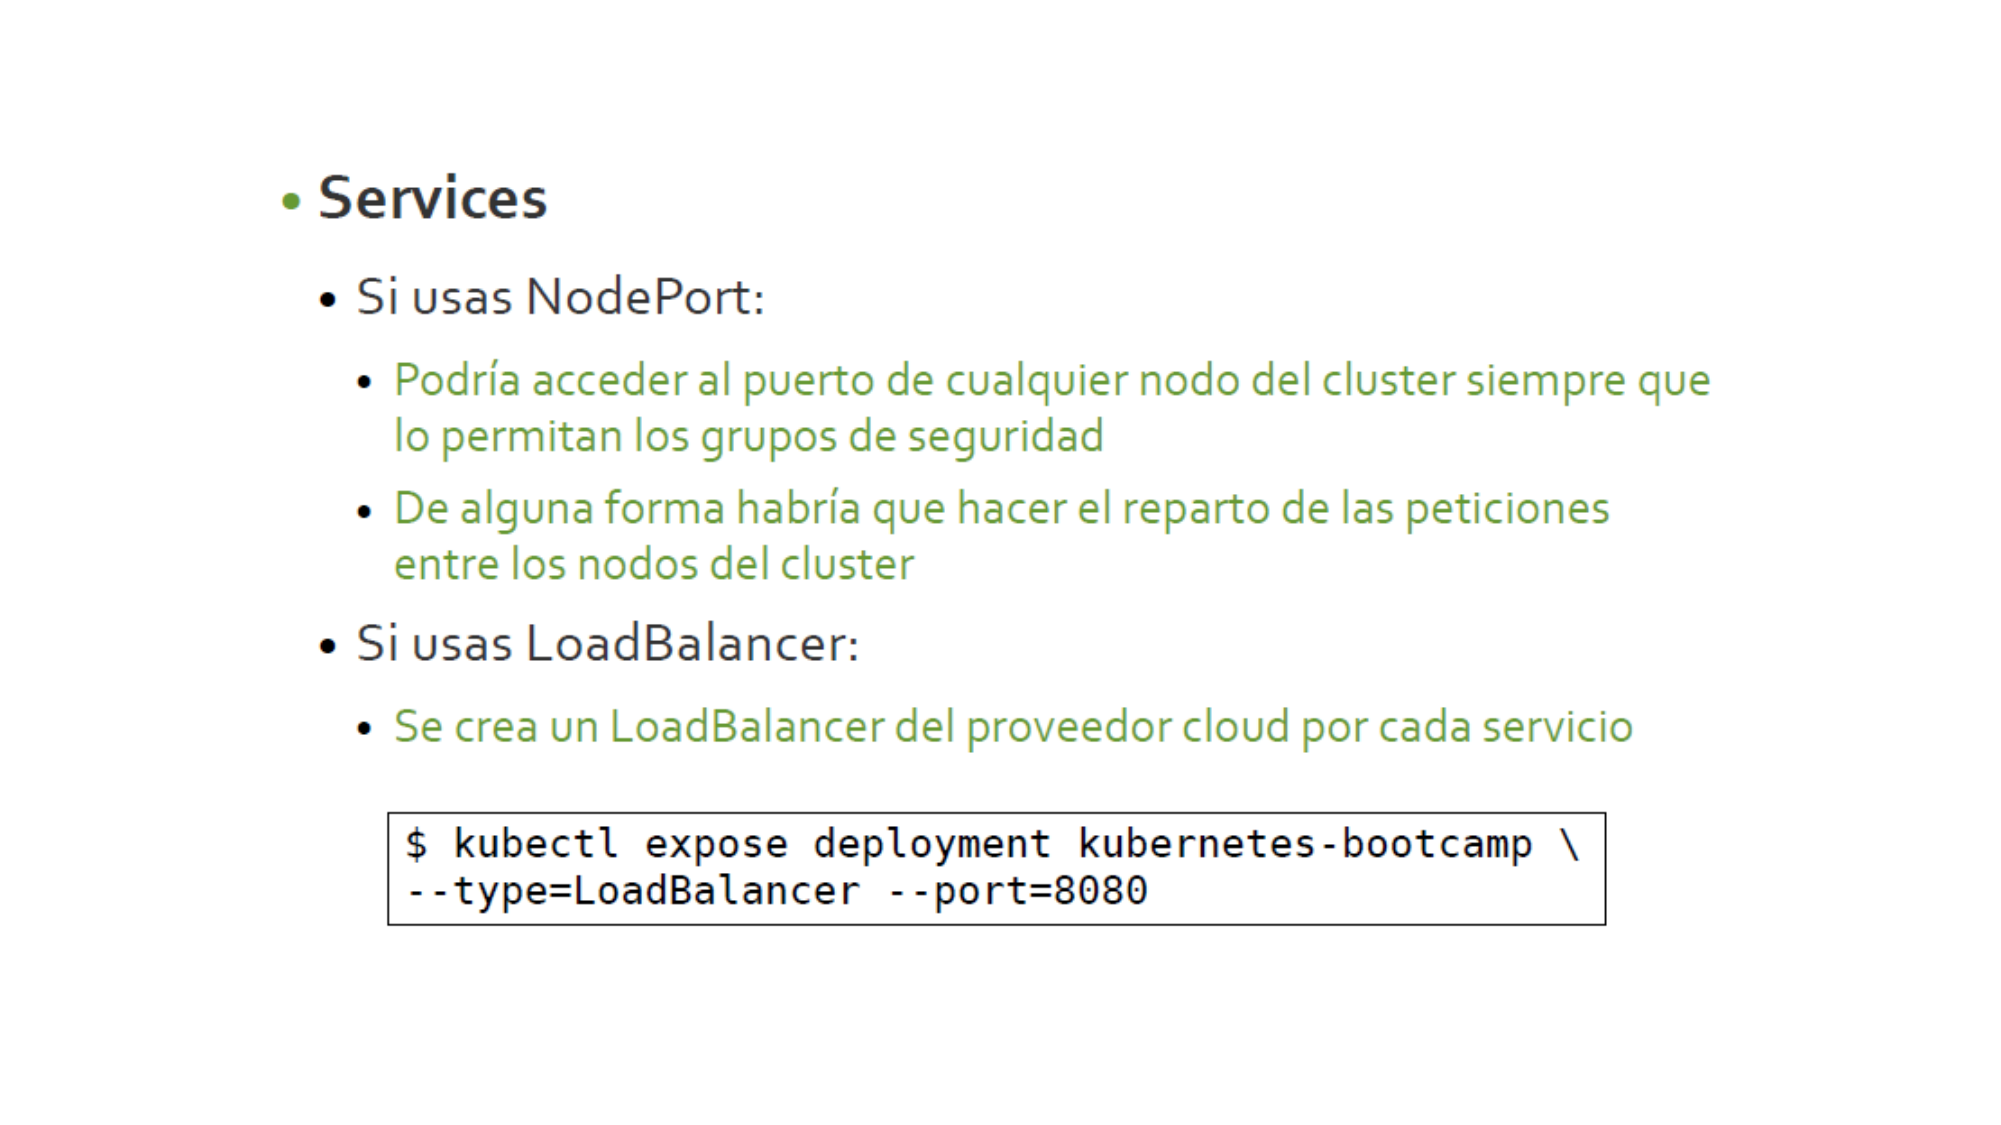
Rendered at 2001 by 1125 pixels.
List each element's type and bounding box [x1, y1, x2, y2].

list [238, 105, 1762, 1020]
